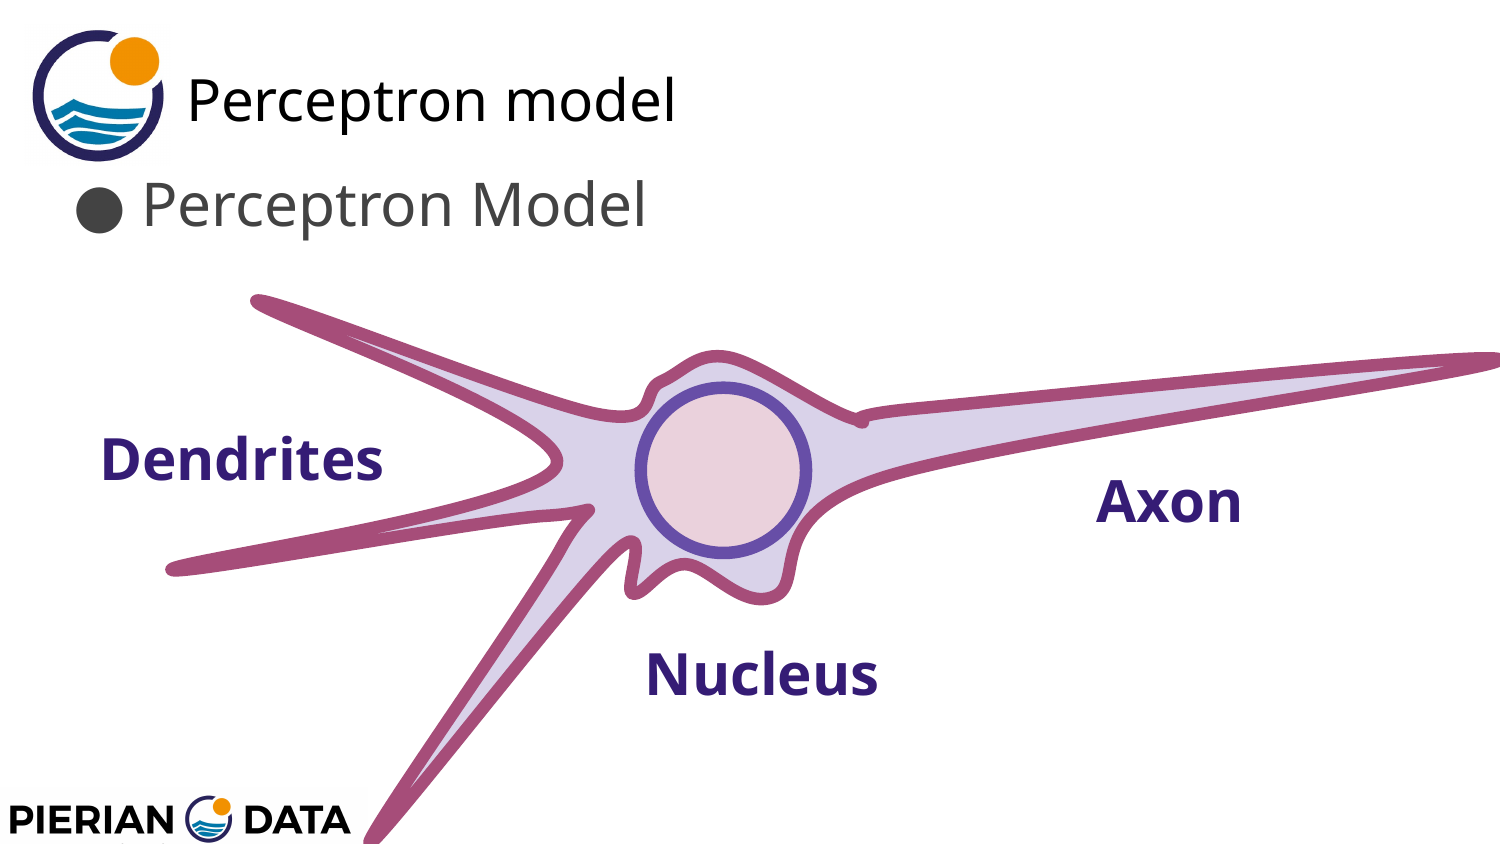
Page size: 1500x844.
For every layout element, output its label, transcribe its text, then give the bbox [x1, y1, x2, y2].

picture [0, 787, 368, 844]
text_box [171, 300, 1500, 843]
list Perceptron Model [51, 151, 1476, 712]
title Dendrites [84, 406, 434, 501]
title Perceptron model [176, 48, 1449, 143]
title Axon [1081, 449, 1432, 544]
picture [24, 24, 172, 167]
title Nucleus [629, 622, 980, 717]
text_box [640, 387, 807, 553]
